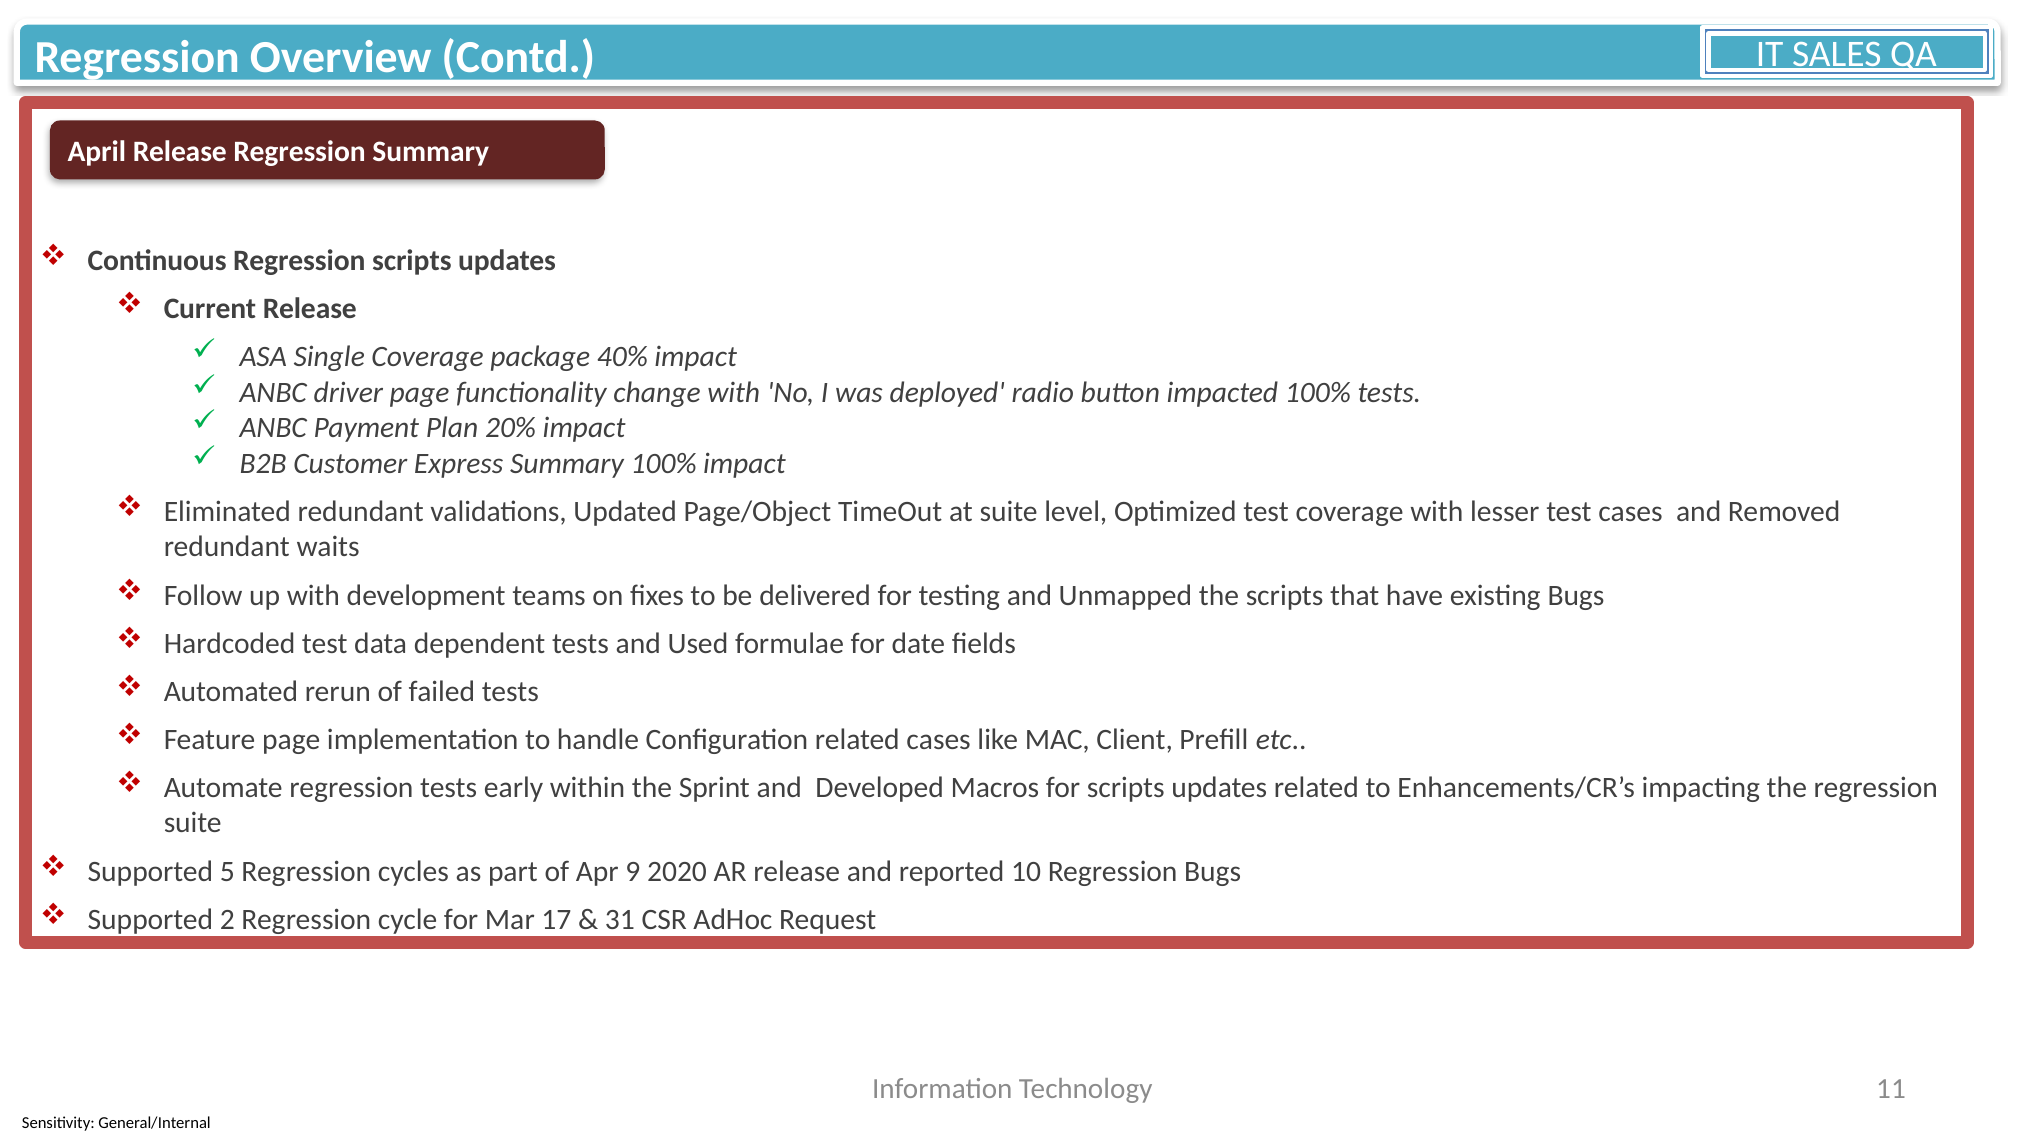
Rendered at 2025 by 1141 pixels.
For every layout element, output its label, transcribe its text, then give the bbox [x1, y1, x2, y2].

text_box April Release Regression Summary [47, 118, 607, 182]
text_box Continuous Regression scripts updates Current Release ASA Single Coverage package 40% impact ANBC driver page functionality change with 'No, I was deployed' radio button impacted 100% tests. ANBC Payment Plan 20% impact B2B Customer Express Summary 100% impact Eliminated redundant validations, Updated Page/Object TimeOut at suite level, Optimized test coverage with lesser test cases and Removed redundant waits Follow up with development teams on fixes to be delivered for testing and Unmapped the scripts that have existing Bugs Hardcoded test data dependent tests and Used formulae for date fields Automated rerun of failed tests Feature page implementation to handle Configuration related cases like MAC, Client, Prefill etc.. Automate regression tests early within the Sprint and Developed Macros for scripts updates related to Enhancements/CR’s impacting the regression suite Supported 5 Regression cycles as part of Apr 9 2020 AR release and reported 10 Regression Bugs Supported 2 Regression cycle for Mar 17 & 31 CSR AdHoc Request [23, 100, 1969, 945]
footer Information Technology [691, 1056, 1334, 1118]
text_box IT SALES QA [1700, 25, 1993, 78]
text_box Regression Overview (Contd.) [13, 18, 2001, 86]
slide_number 11 [1451, 1056, 1924, 1118]
